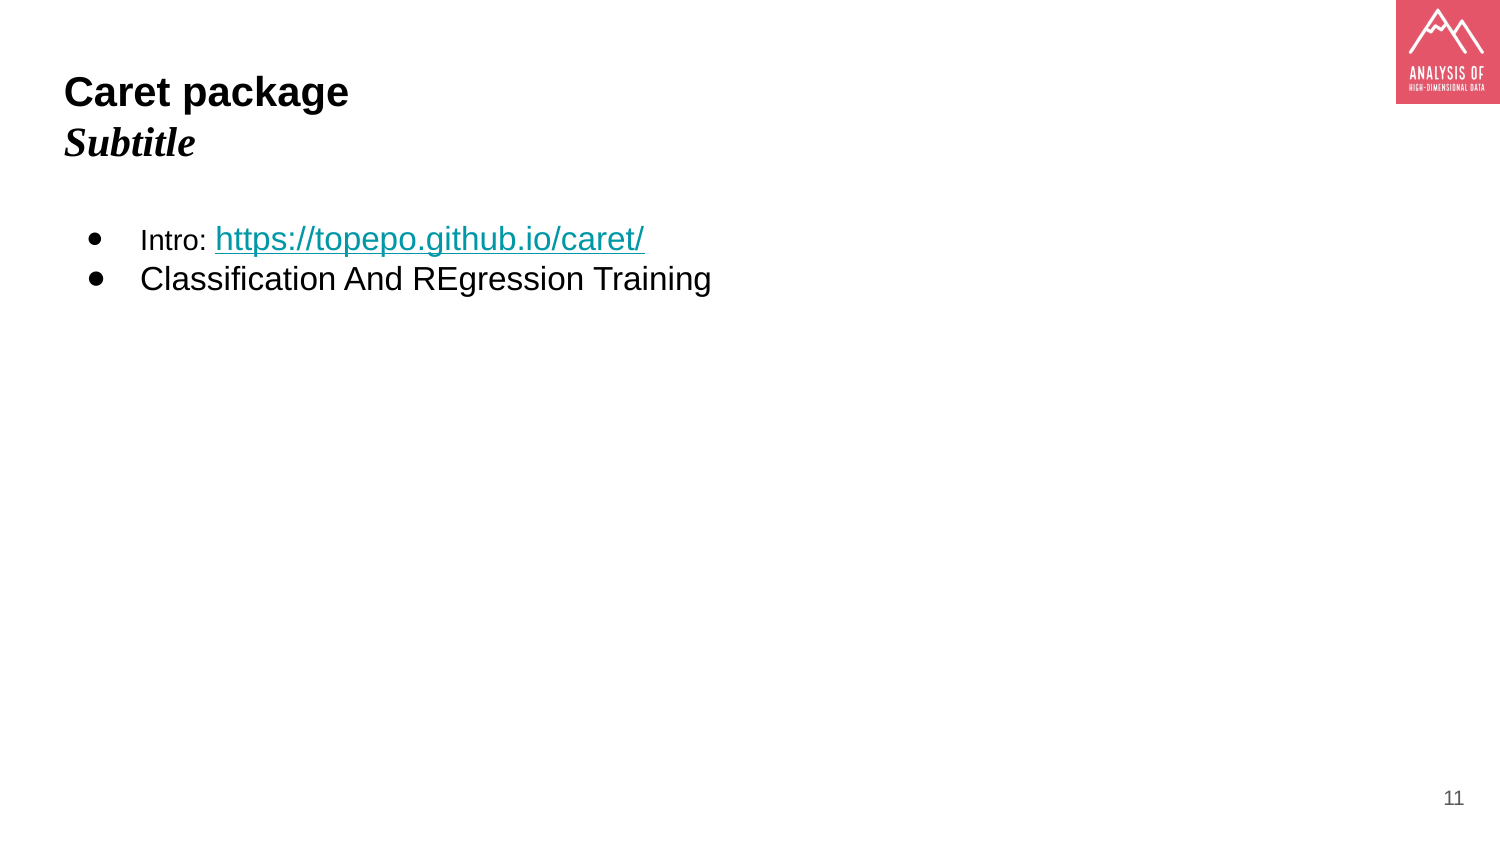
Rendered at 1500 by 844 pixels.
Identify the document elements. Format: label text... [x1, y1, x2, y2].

text_box Caret package Subtitle [63, 64, 1276, 218]
slide_number ‹#› [1389, 764, 1480, 830]
text_box Intro: https://topepo.github.io/caret/ Classification And REgression Training [65, 217, 1435, 780]
picture [1396, 0, 1500, 104]
